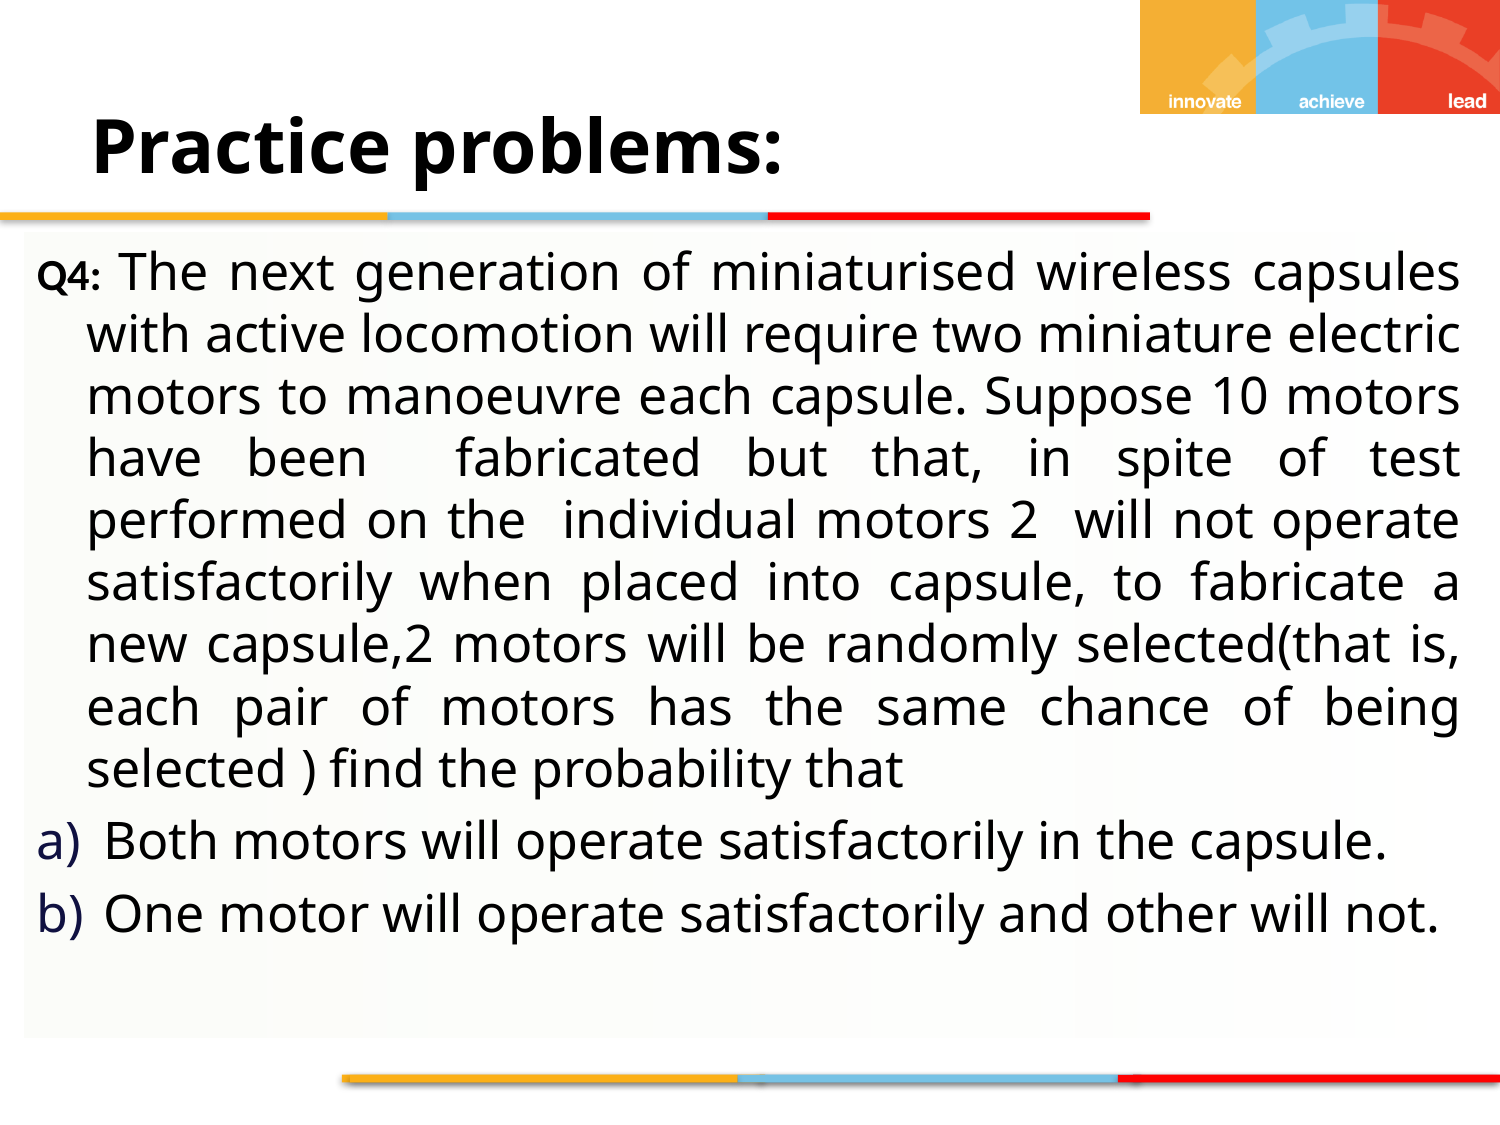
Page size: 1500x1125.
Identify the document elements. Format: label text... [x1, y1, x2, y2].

title Practice problems: [75, 50, 988, 238]
list Q4: The next generation of miniaturised wireless capsules with active locomotion will require two miniature electric motors to manoeuvre each capsule. Suppose 10 motors have been fabricated but that, in spite of test performed on the individual motors 2 will not operate satisfactorily when placed into capsule, to fabricate a new capsule,2 motors will be randomly selected(that is, each pair of motors has the same chance of being selected ) find the probability that Both motors will operate satisfactorily in the capsule. One motor will operate satisfactorily and other will not. [24, 232, 1475, 1038]
picture [1140, 0, 1500, 114]
